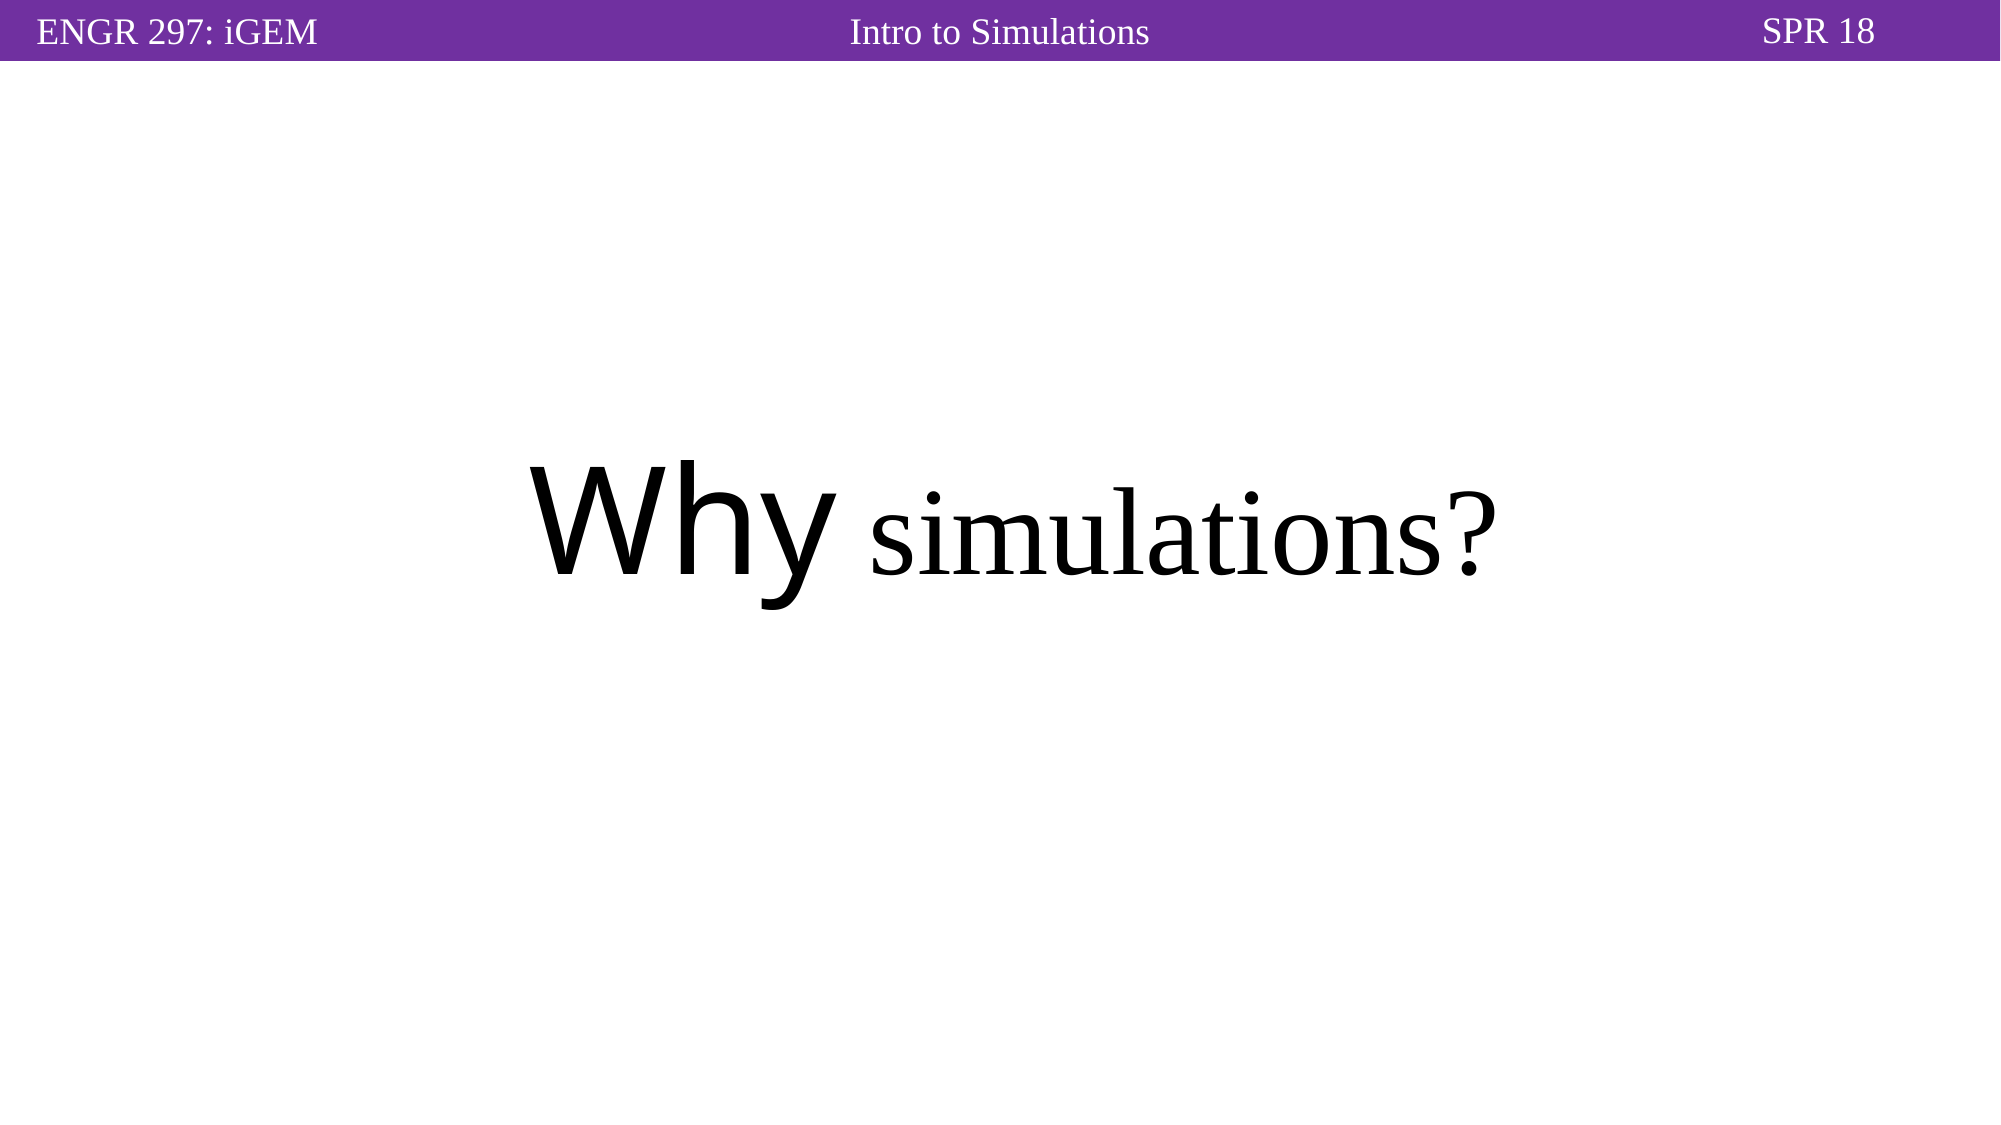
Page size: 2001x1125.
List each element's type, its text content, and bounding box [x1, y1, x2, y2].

title Why simulations? [136, 280, 1862, 749]
